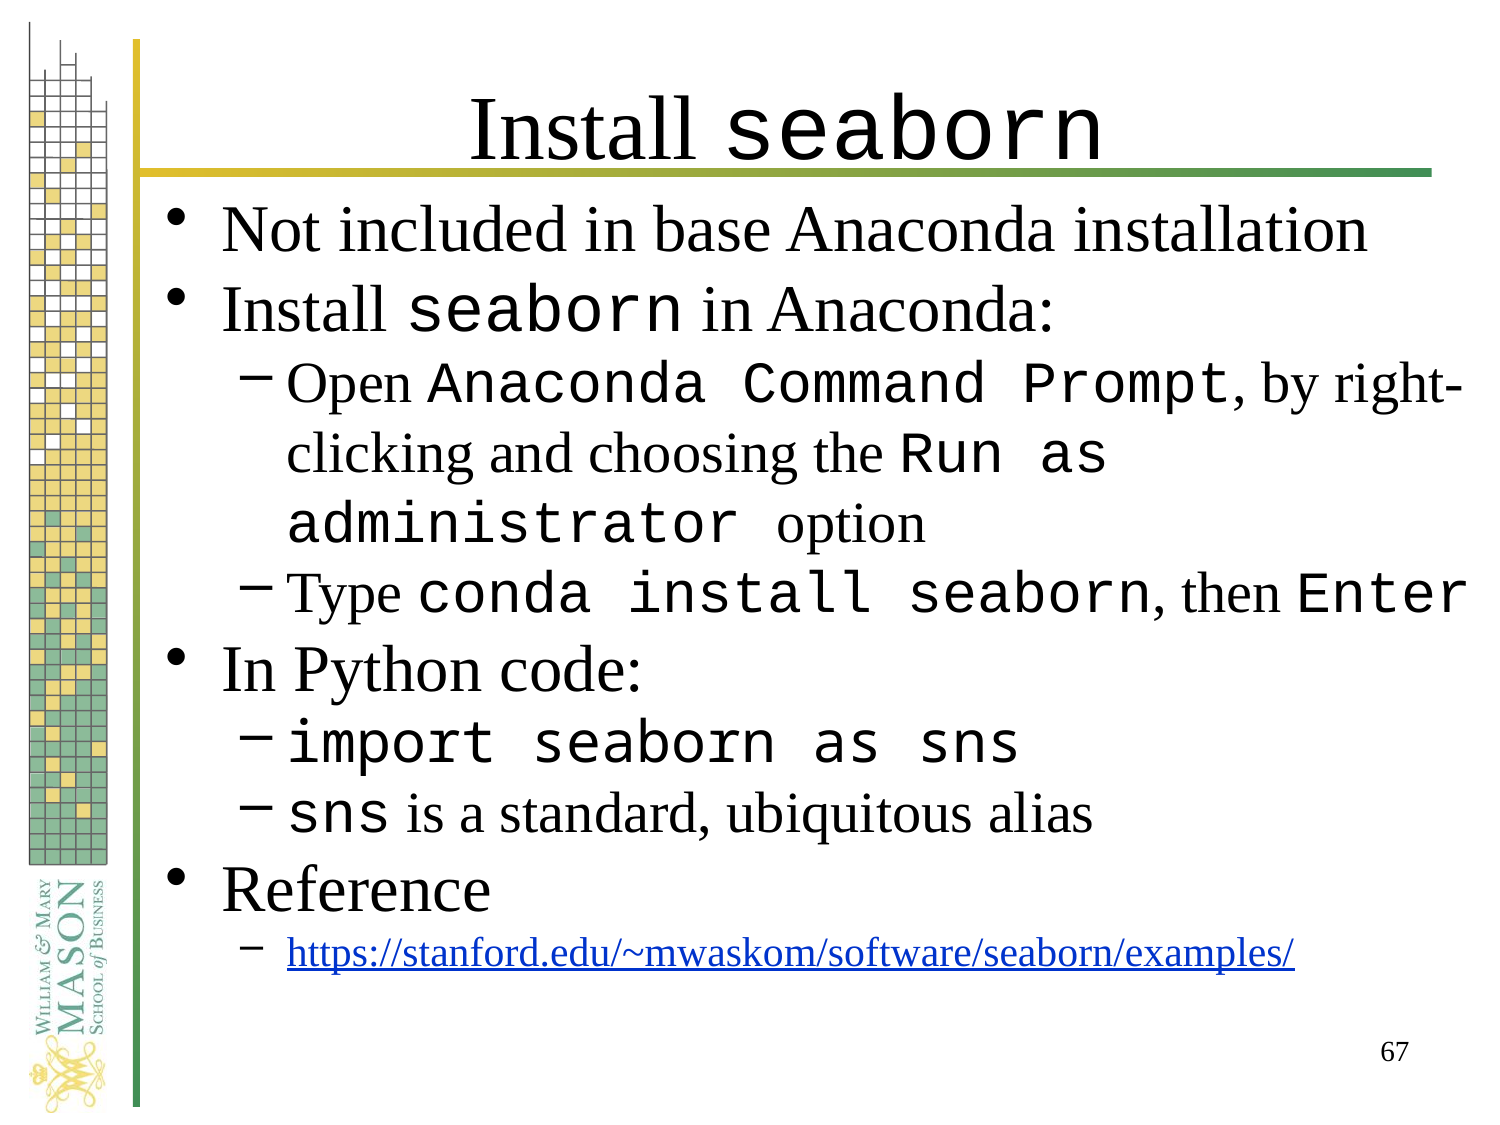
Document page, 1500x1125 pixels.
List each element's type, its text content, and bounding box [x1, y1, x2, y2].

slide_number 67 [1048, 1024, 1426, 1103]
slide_number 70 [29, 879, 107, 1113]
title Install seaborn [150, 45, 1425, 177]
list Not included in base Anaconda installation Install seaborn in Anaconda: Open Anaconda Command Prompt, by right-clicking and choosing the Run as administrator option Type conda install seaborn, then Enter In Python code: import seaborn as sns sns is a standard, ubiquitous alias Reference https://stanford.edu/~mwaskom/software/seaborn/examples/ [150, 177, 1500, 1005]
